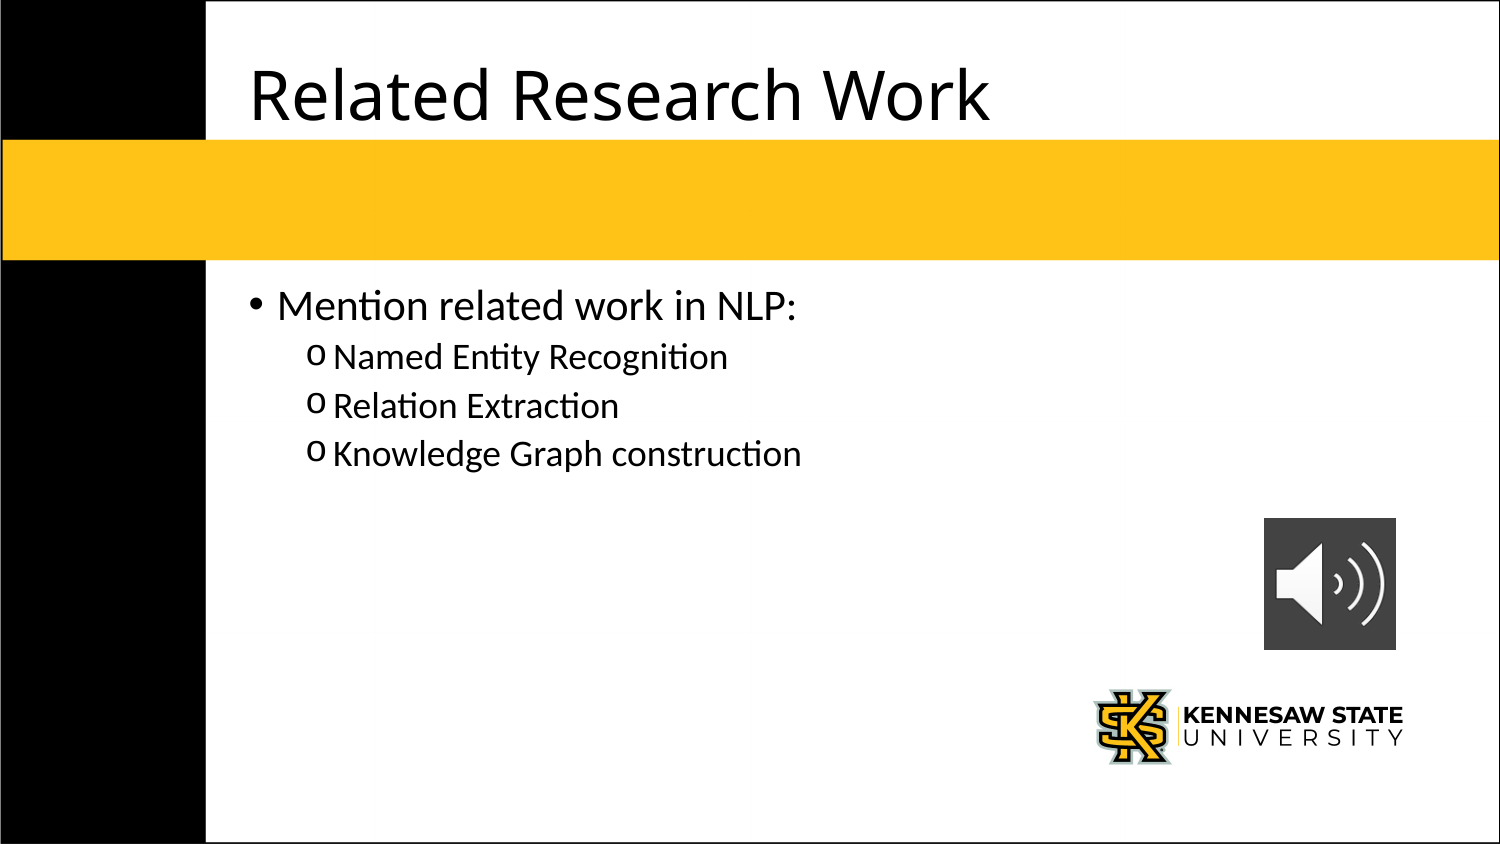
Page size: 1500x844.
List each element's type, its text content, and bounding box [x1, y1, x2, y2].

picture [0, 0, 1500, 844]
list Mention related work in NLP: Named Entity Recognition Relation Extraction Knowledge Graph construction [233, 275, 1397, 760]
title Related Research Work [233, 16, 1397, 180]
